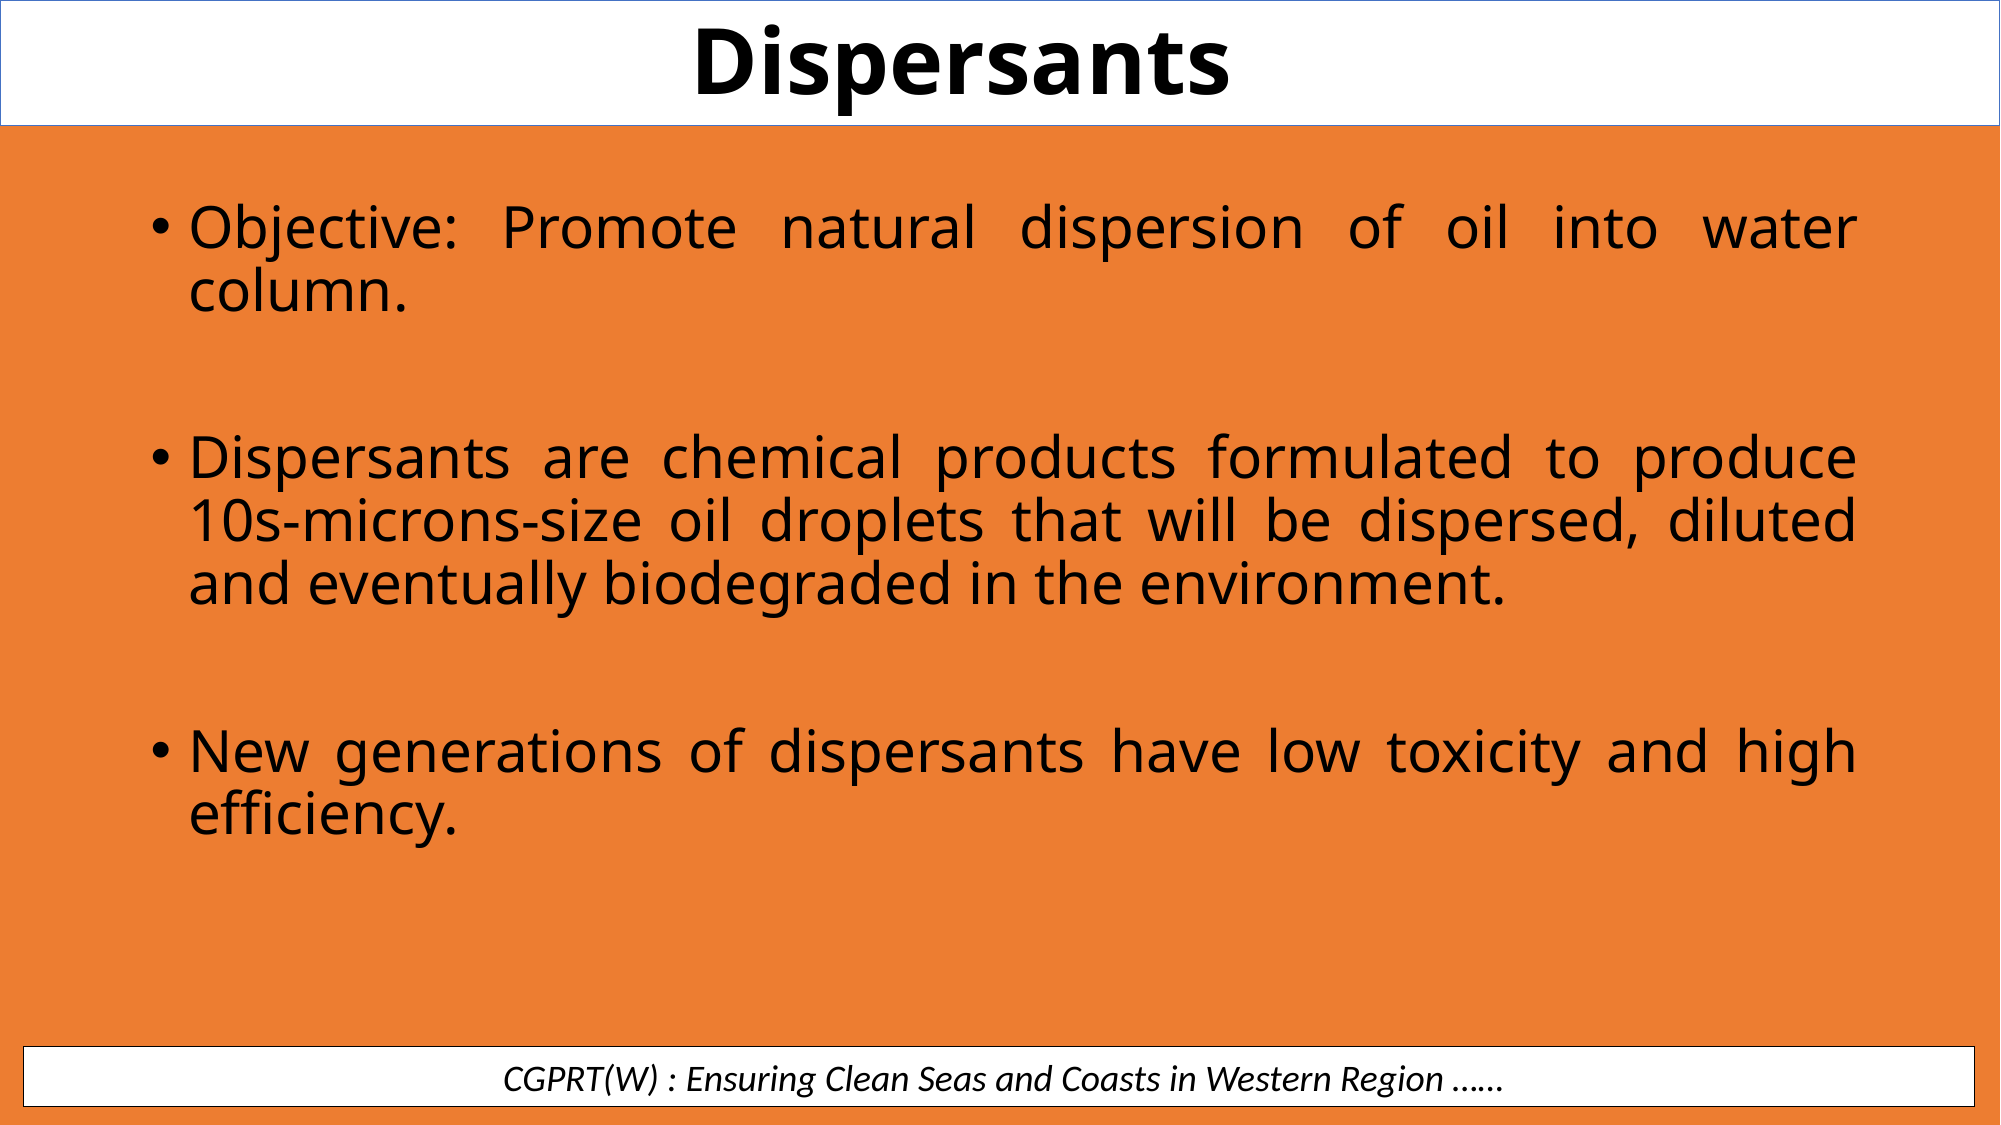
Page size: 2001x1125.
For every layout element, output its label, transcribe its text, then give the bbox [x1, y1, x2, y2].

text_box Objective: Promote natural dispersion of oil into water column. Dispersants are chemical products formulated to produce 10s-microns-size oil droplets that will be dispersed, diluted and eventually biodegraded in the environment. New generations of dispersants have low toxicity and high efficiency. [135, 190, 1874, 1047]
text_box CGPRT(W) : Ensuring Clean Seas and Coasts in Western Region …… [23, 1046, 1975, 1107]
text_box Dispersants [187, 8, 1783, 101]
text_box [0, 0, 2000, 126]
